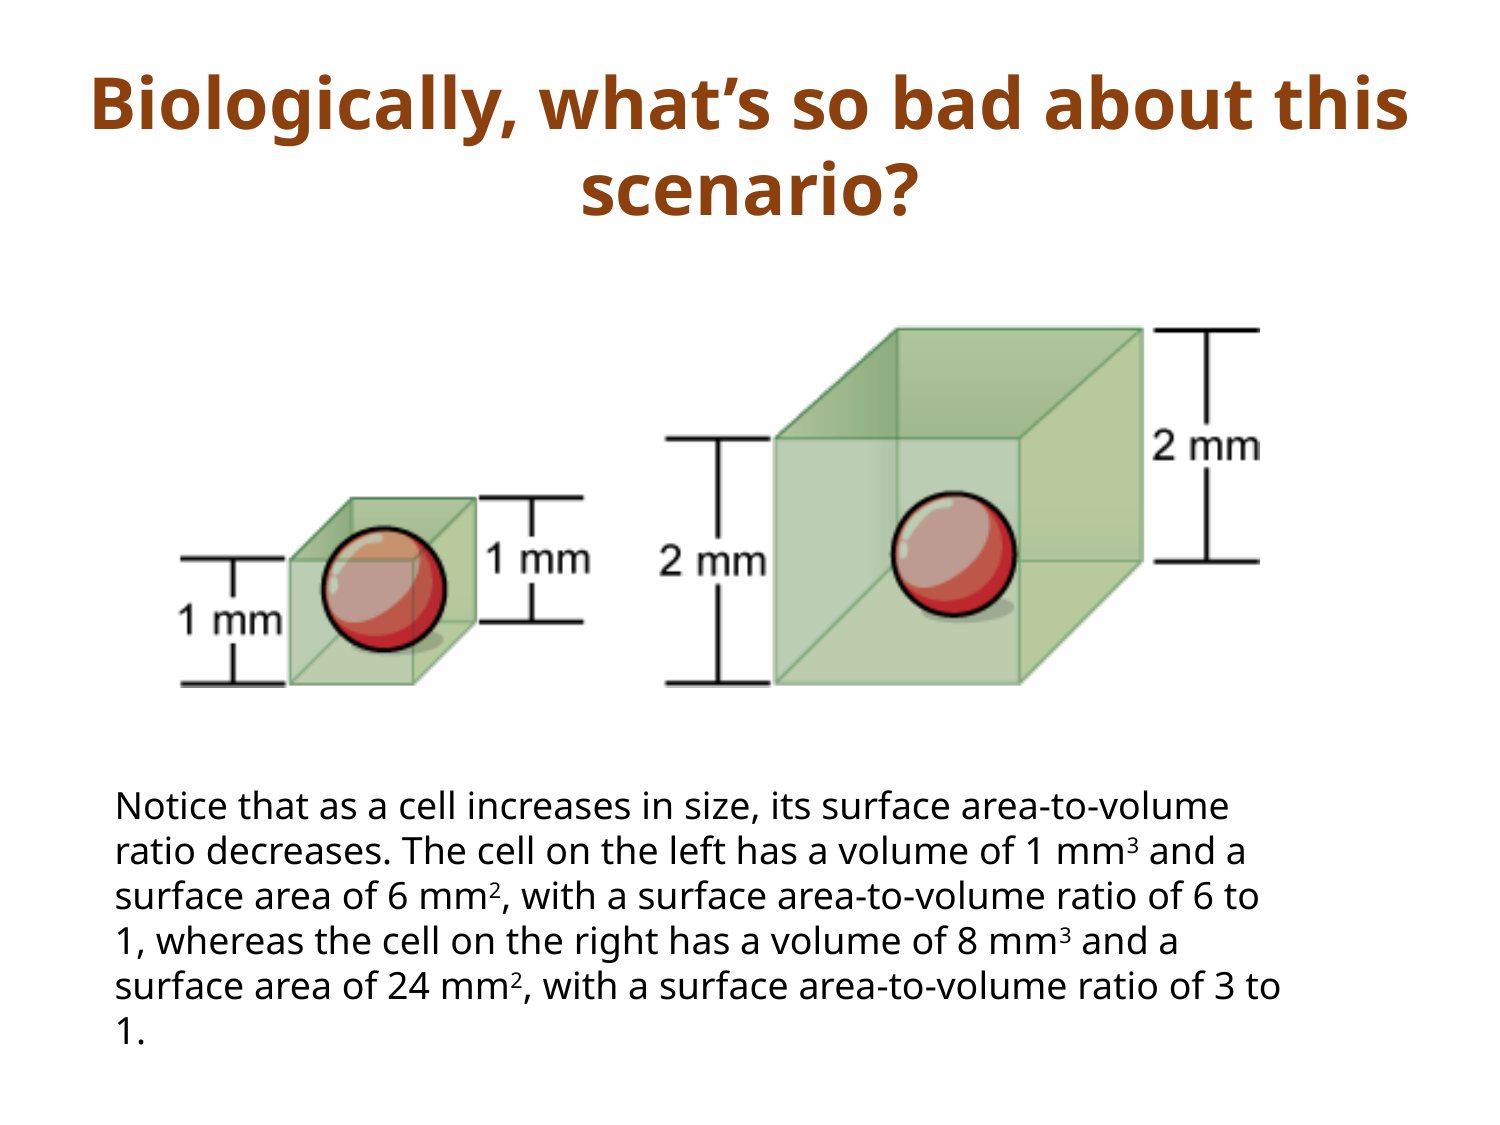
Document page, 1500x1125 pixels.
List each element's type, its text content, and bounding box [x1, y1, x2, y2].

title Biologically, what’s so bad about this scenario? [0, 50, 1500, 238]
text_box Notice that as a cell increases in size, its surface area-to-volume ratio decreases. The cell on the left has a volume of 1 mm3 and a surface area of 6 mm2, with a surface area-to-volume ratio of 6 to 1, whereas the cell on the right has a volume of 8 mm3 and a surface area of 24 mm2, with a surface area-to-volume ratio of 3 to 1. [99, 774, 1313, 1060]
picture [174, 324, 1260, 688]
